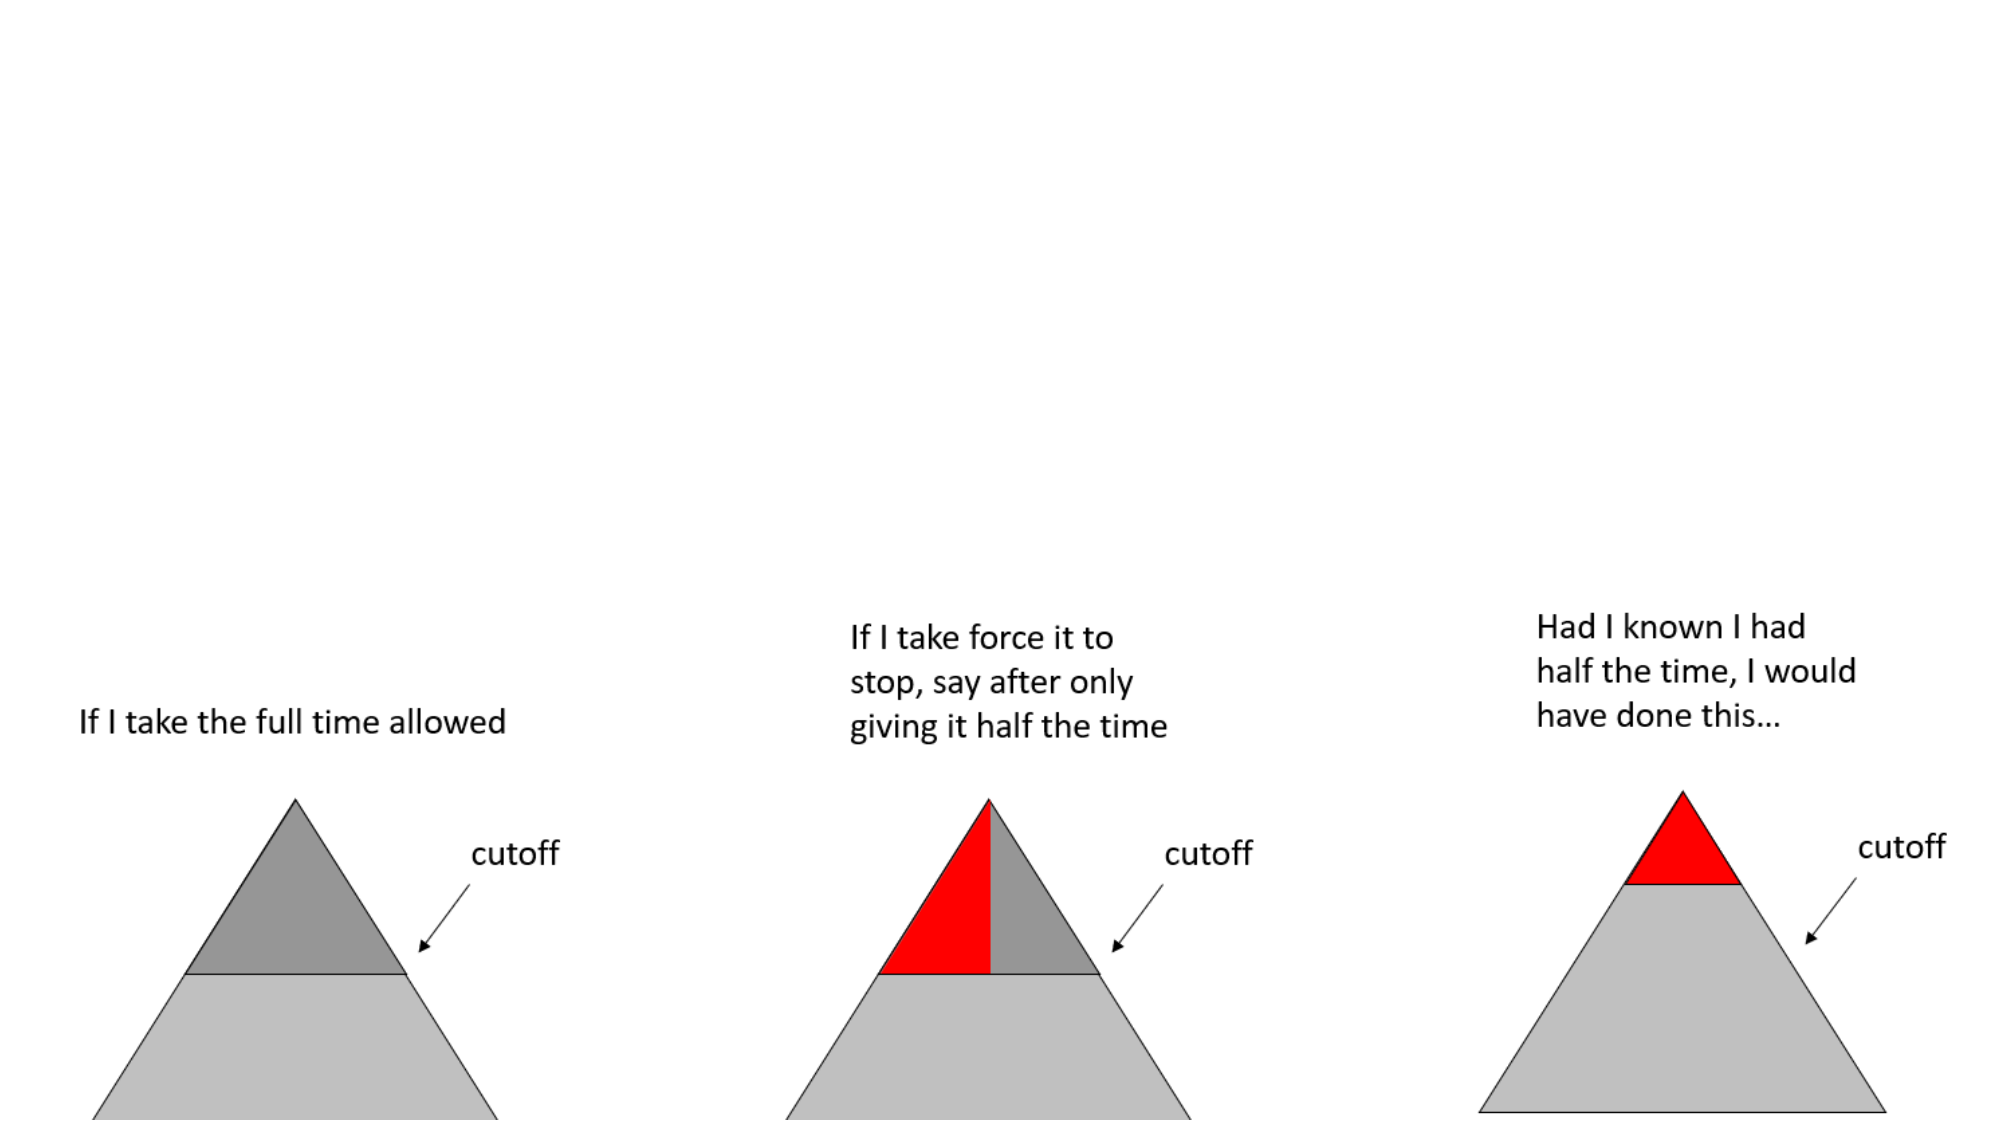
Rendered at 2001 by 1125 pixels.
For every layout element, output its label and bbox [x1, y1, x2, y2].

picture [68, 562, 1959, 1121]
